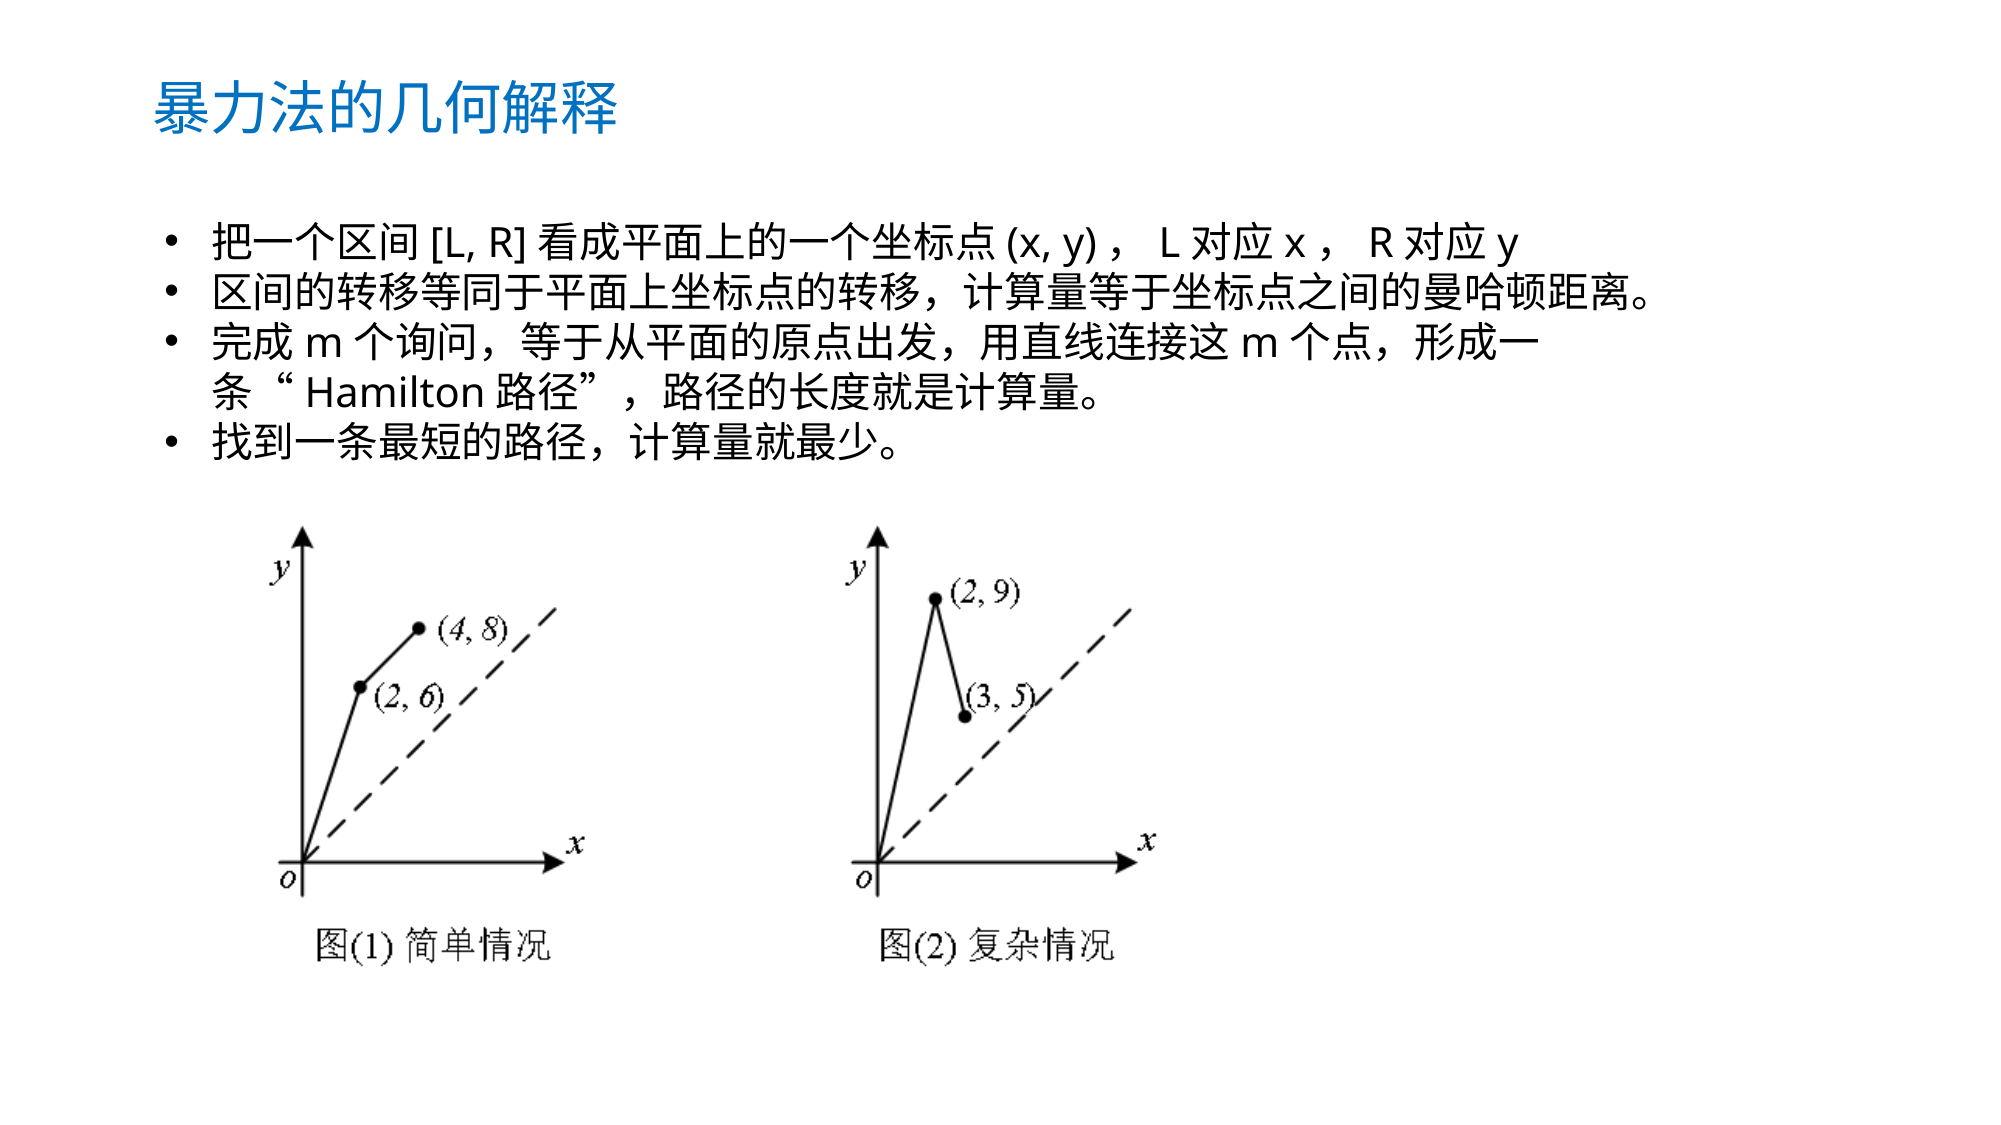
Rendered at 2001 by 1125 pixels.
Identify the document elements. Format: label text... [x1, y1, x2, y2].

picture [220, 497, 1206, 971]
title 暴力法的几何解释 [137, 59, 1863, 161]
text_box 把一个区间[L, R]看成平面上的一个坐标点(x, y)，L对应x，R对应y 区间的转移等同于平面上坐标点的转移，计算量等于坐标点之间的曼哈顿距离。 完成m个询问，等于从平面的原点出发，用直线连接这m个点，形成一条“Hamilton路径”，路径的长度就是计算量。 找到一条最短的路径，计算量就最少。 [149, 208, 1792, 473]
